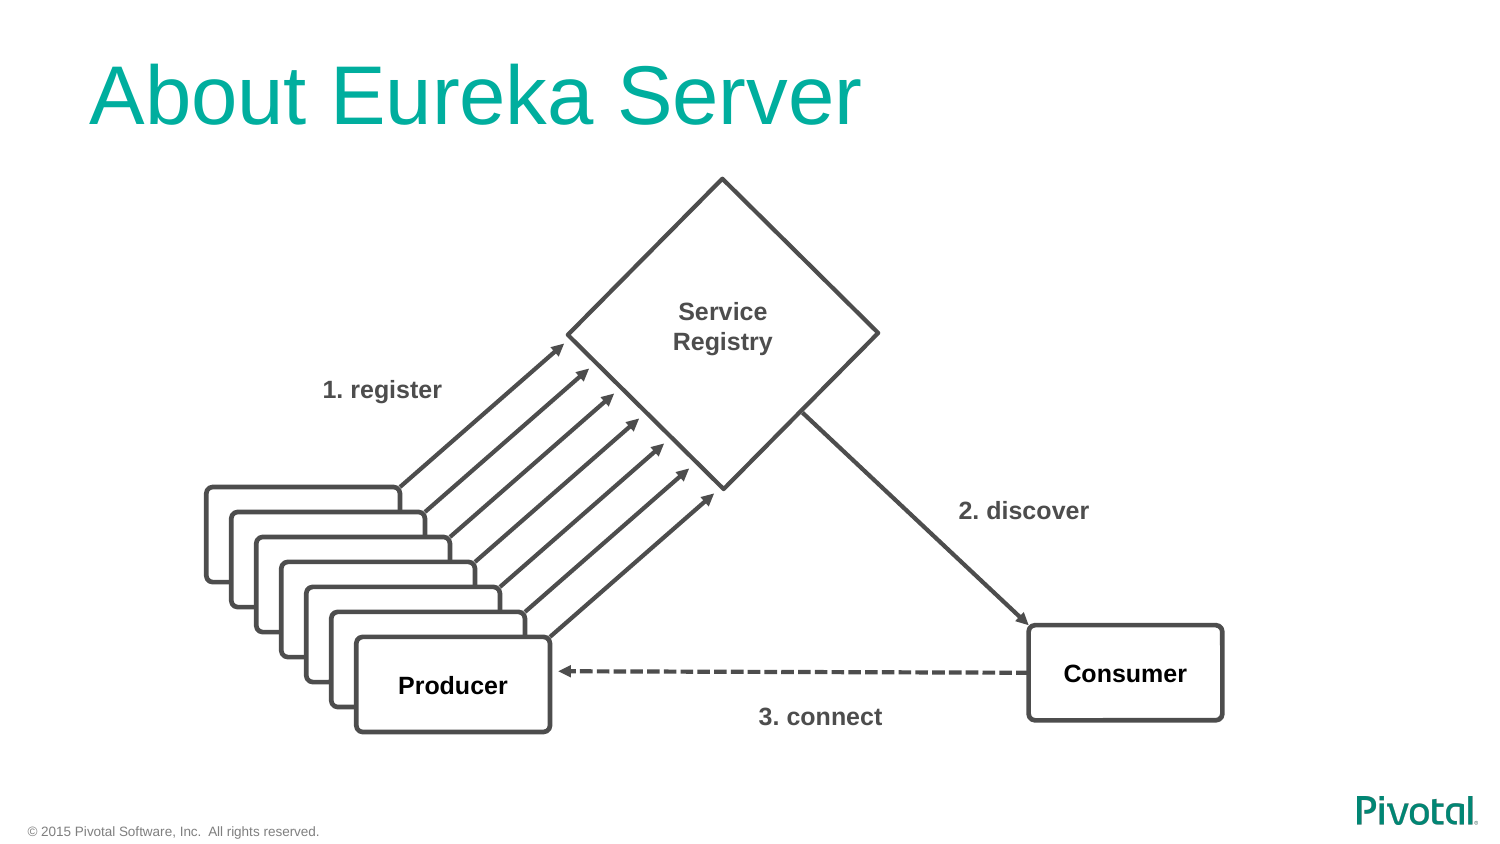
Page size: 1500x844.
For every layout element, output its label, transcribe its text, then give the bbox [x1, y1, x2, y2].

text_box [424, 368, 590, 513]
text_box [399, 343, 565, 488]
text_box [800, 410, 1029, 626]
text_box 3. connect [743, 693, 929, 739]
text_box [549, 493, 715, 638]
title About Eureka Server [75, 33, 1425, 175]
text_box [499, 443, 665, 588]
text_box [524, 468, 690, 613]
text_box 1. register [307, 365, 394, 411]
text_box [587, 223, 859, 444]
picture [1357, 796, 1478, 825]
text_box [206, 486, 551, 733]
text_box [449, 393, 615, 538]
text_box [474, 418, 640, 563]
text_box Consumer [1028, 625, 1223, 721]
text_box 2. discover [1033, 487, 1129, 532]
